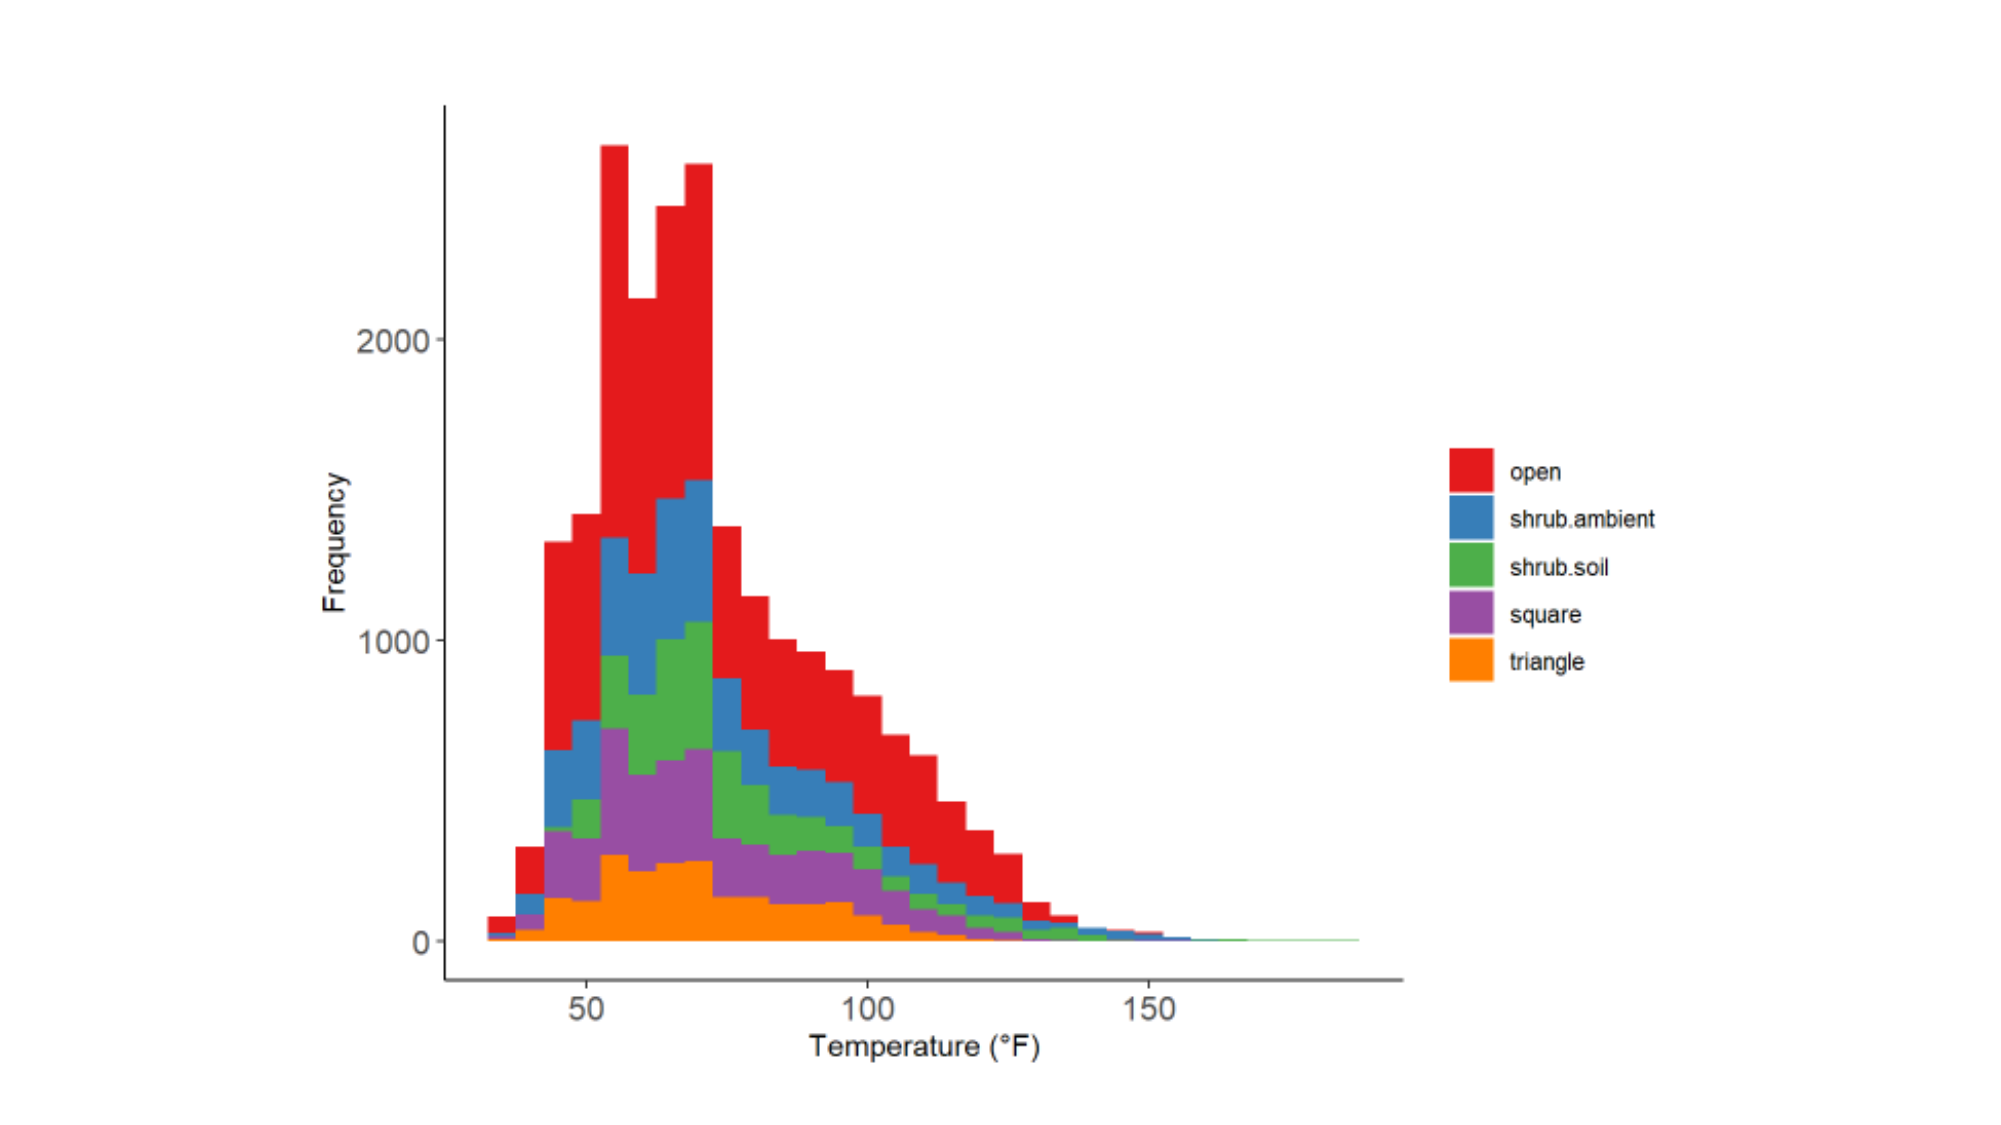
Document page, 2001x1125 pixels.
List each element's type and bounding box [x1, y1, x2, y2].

picture [146, 78, 1752, 1096]
